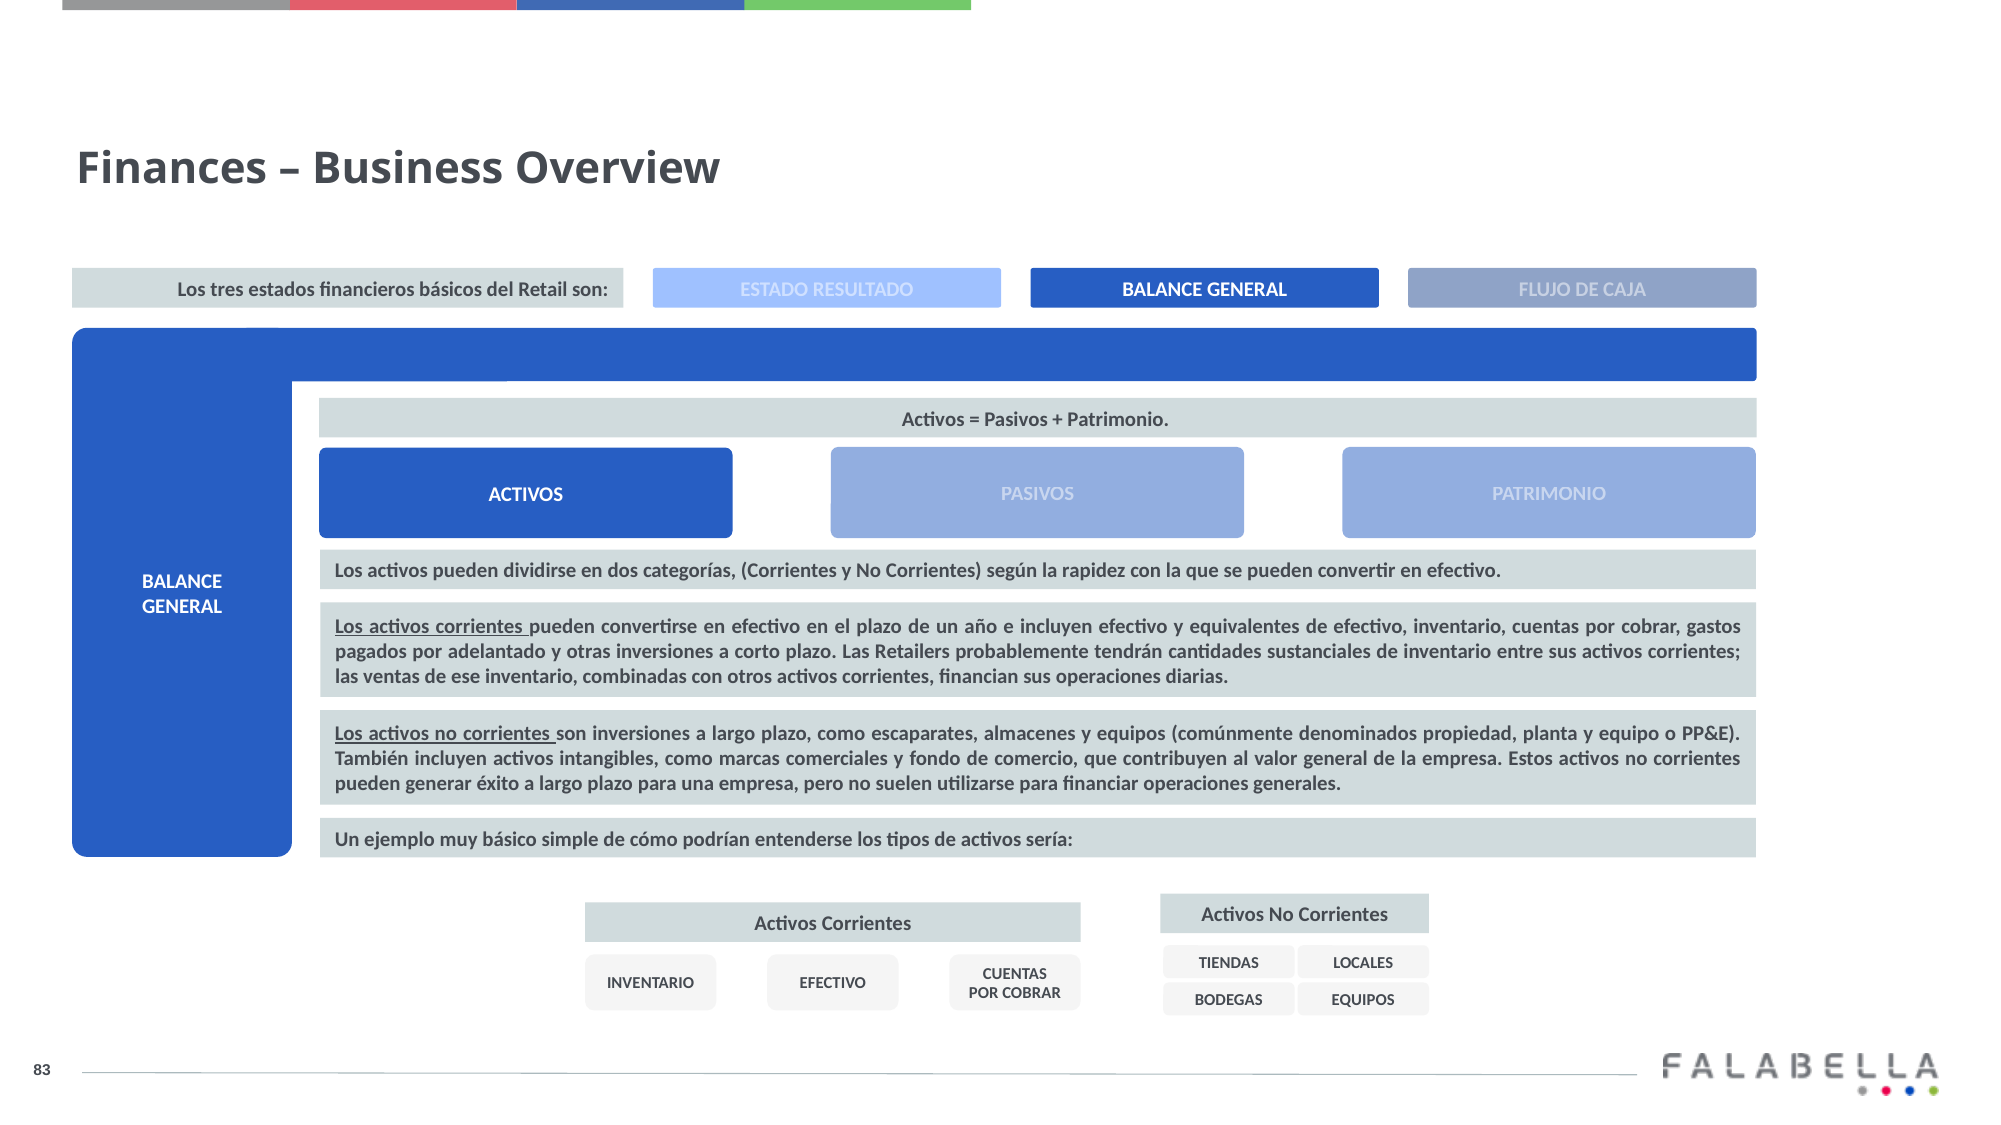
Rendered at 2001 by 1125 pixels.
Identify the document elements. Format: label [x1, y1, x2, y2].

text_box [320, 710, 1756, 805]
picture [1663, 1053, 1939, 1096]
text_box [320, 817, 1756, 858]
text_box [320, 549, 1756, 590]
text_box [1030, 267, 1379, 308]
text_box [320, 602, 1757, 697]
text_box [830, 446, 1245, 539]
text_box [72, 327, 1757, 857]
text_box [652, 267, 1002, 308]
text_box [319, 397, 1757, 438]
text_box [1408, 267, 1757, 308]
text_box [584, 901, 1082, 1011]
text_box [1159, 893, 1430, 1016]
text_box [319, 447, 733, 539]
text_box [72, 267, 624, 308]
text_box [1342, 446, 1756, 539]
list [61, 91, 1940, 241]
